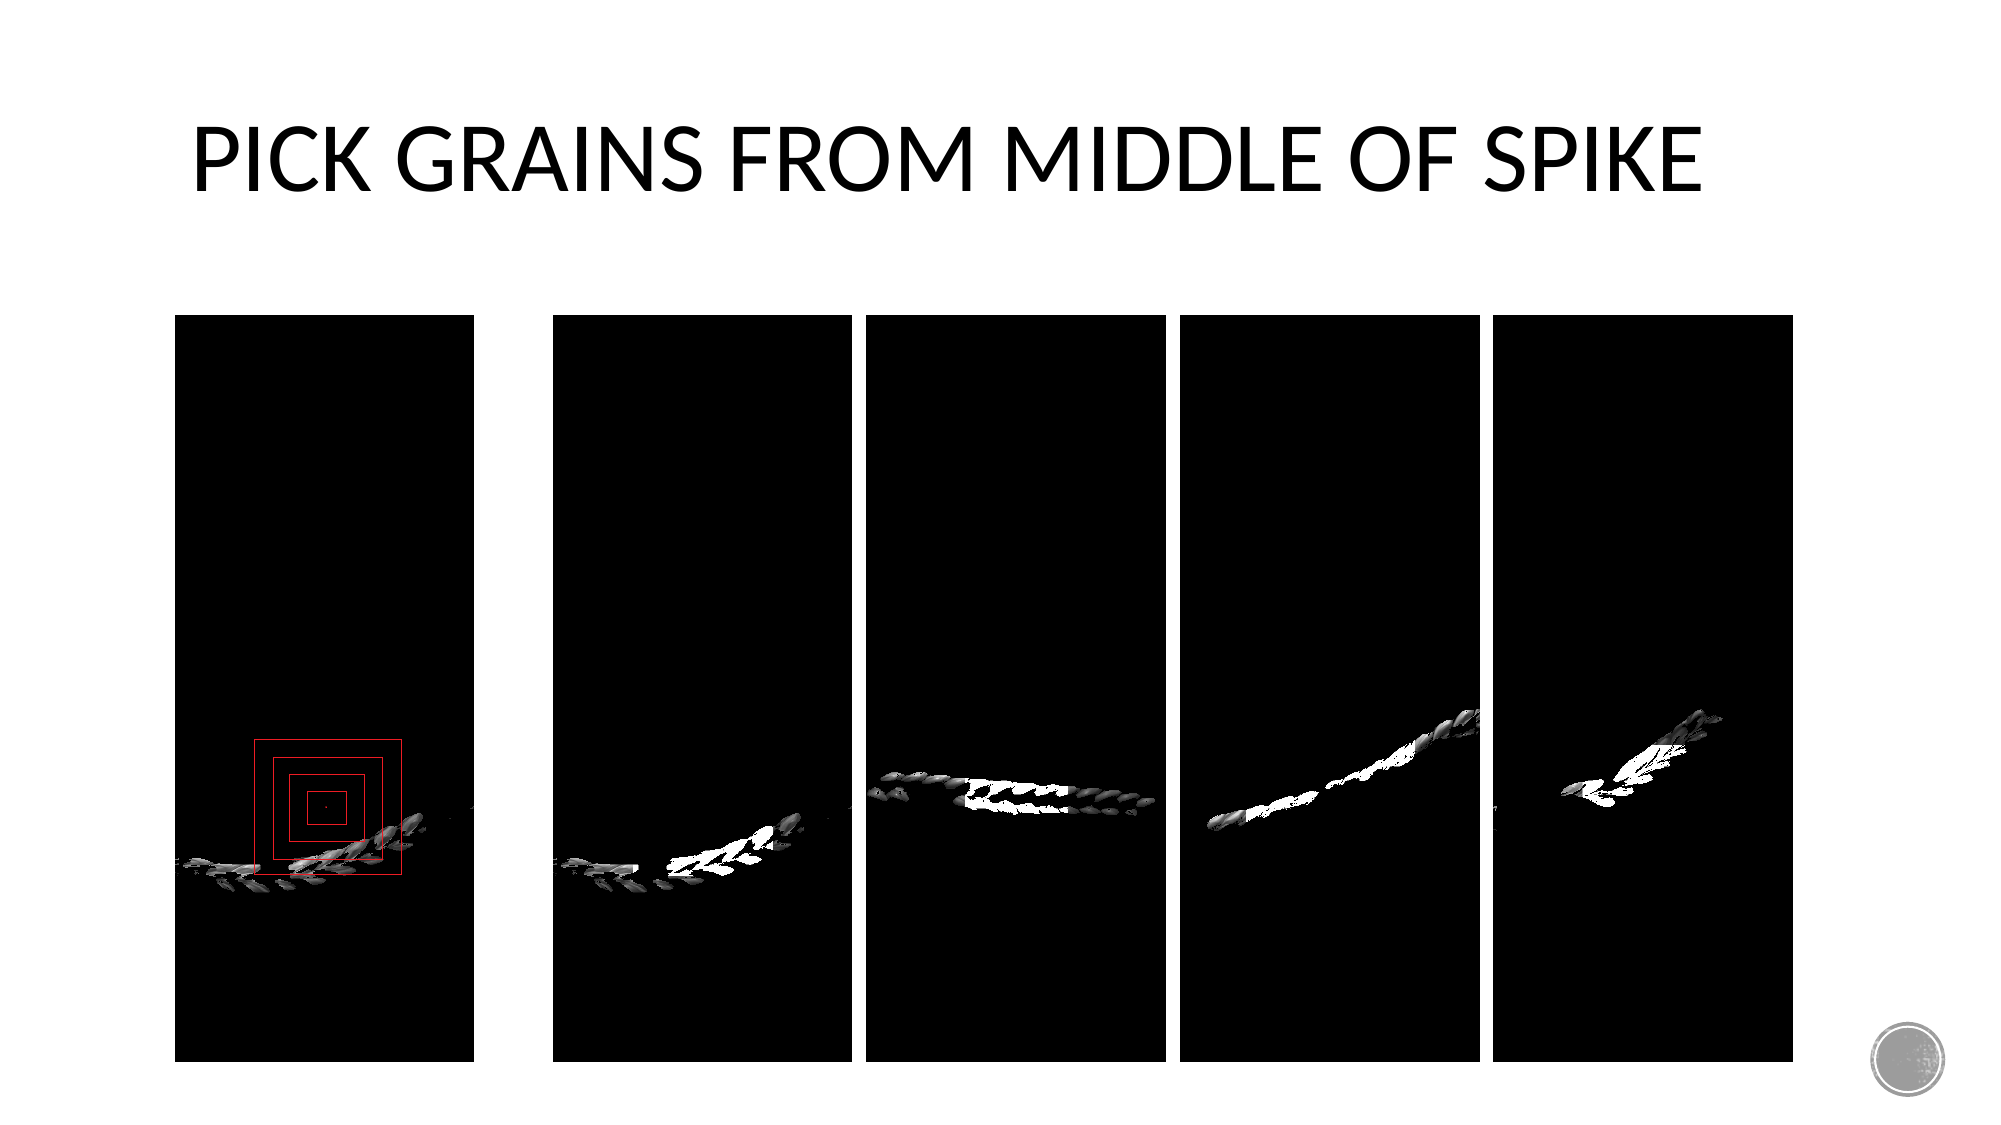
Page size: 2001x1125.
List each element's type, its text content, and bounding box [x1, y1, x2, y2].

picture [175, 315, 474, 1062]
picture [1493, 315, 1793, 1062]
picture [553, 315, 852, 1062]
picture [1180, 315, 1480, 1062]
picture [866, 315, 1166, 1062]
title Pick Grains from middle of Spike [175, 79, 1826, 238]
